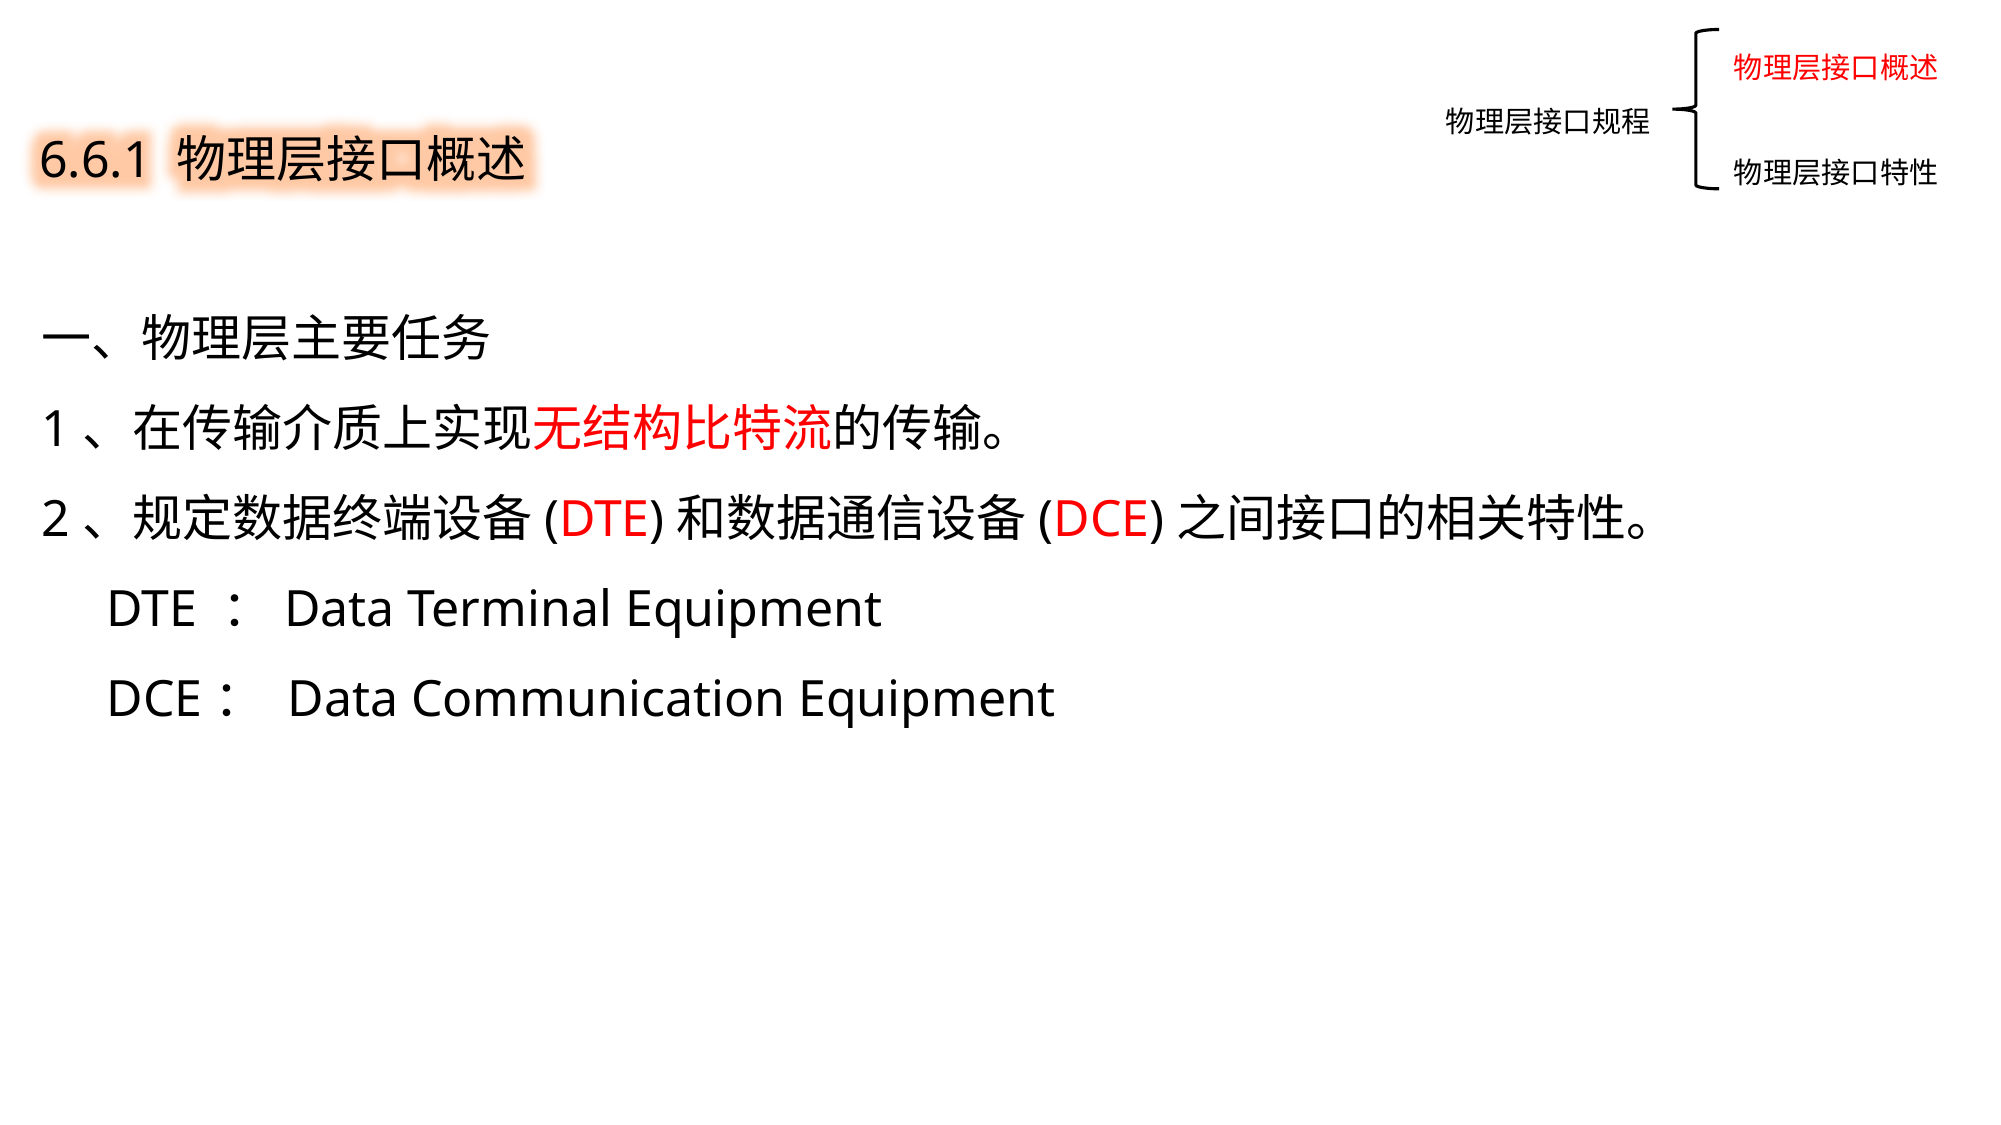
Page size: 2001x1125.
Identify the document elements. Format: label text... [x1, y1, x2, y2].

text_box 物理层接口规程 [1431, 78, 1694, 146]
text_box [1672, 27, 1719, 191]
text_box 一、物理层主要任务 1、在传输介质上实现无结构比特流的传输。 2、规定数据终端设备(DTE)和数据通信设备(DCE)之间接口的相关特性。 DTE ：Data Terminal Equipment DCE： Data Communication Equipment [26, 269, 1794, 734]
table_cell 0 [18, 62, 554, 225]
text_box 物理层 [14, 58, 558, 229]
text_box 物理层接口概述 物理层接口特性 [1719, 24, 2000, 197]
text_box 6.6.1 物理层接口概述 [21, 64, 549, 221]
